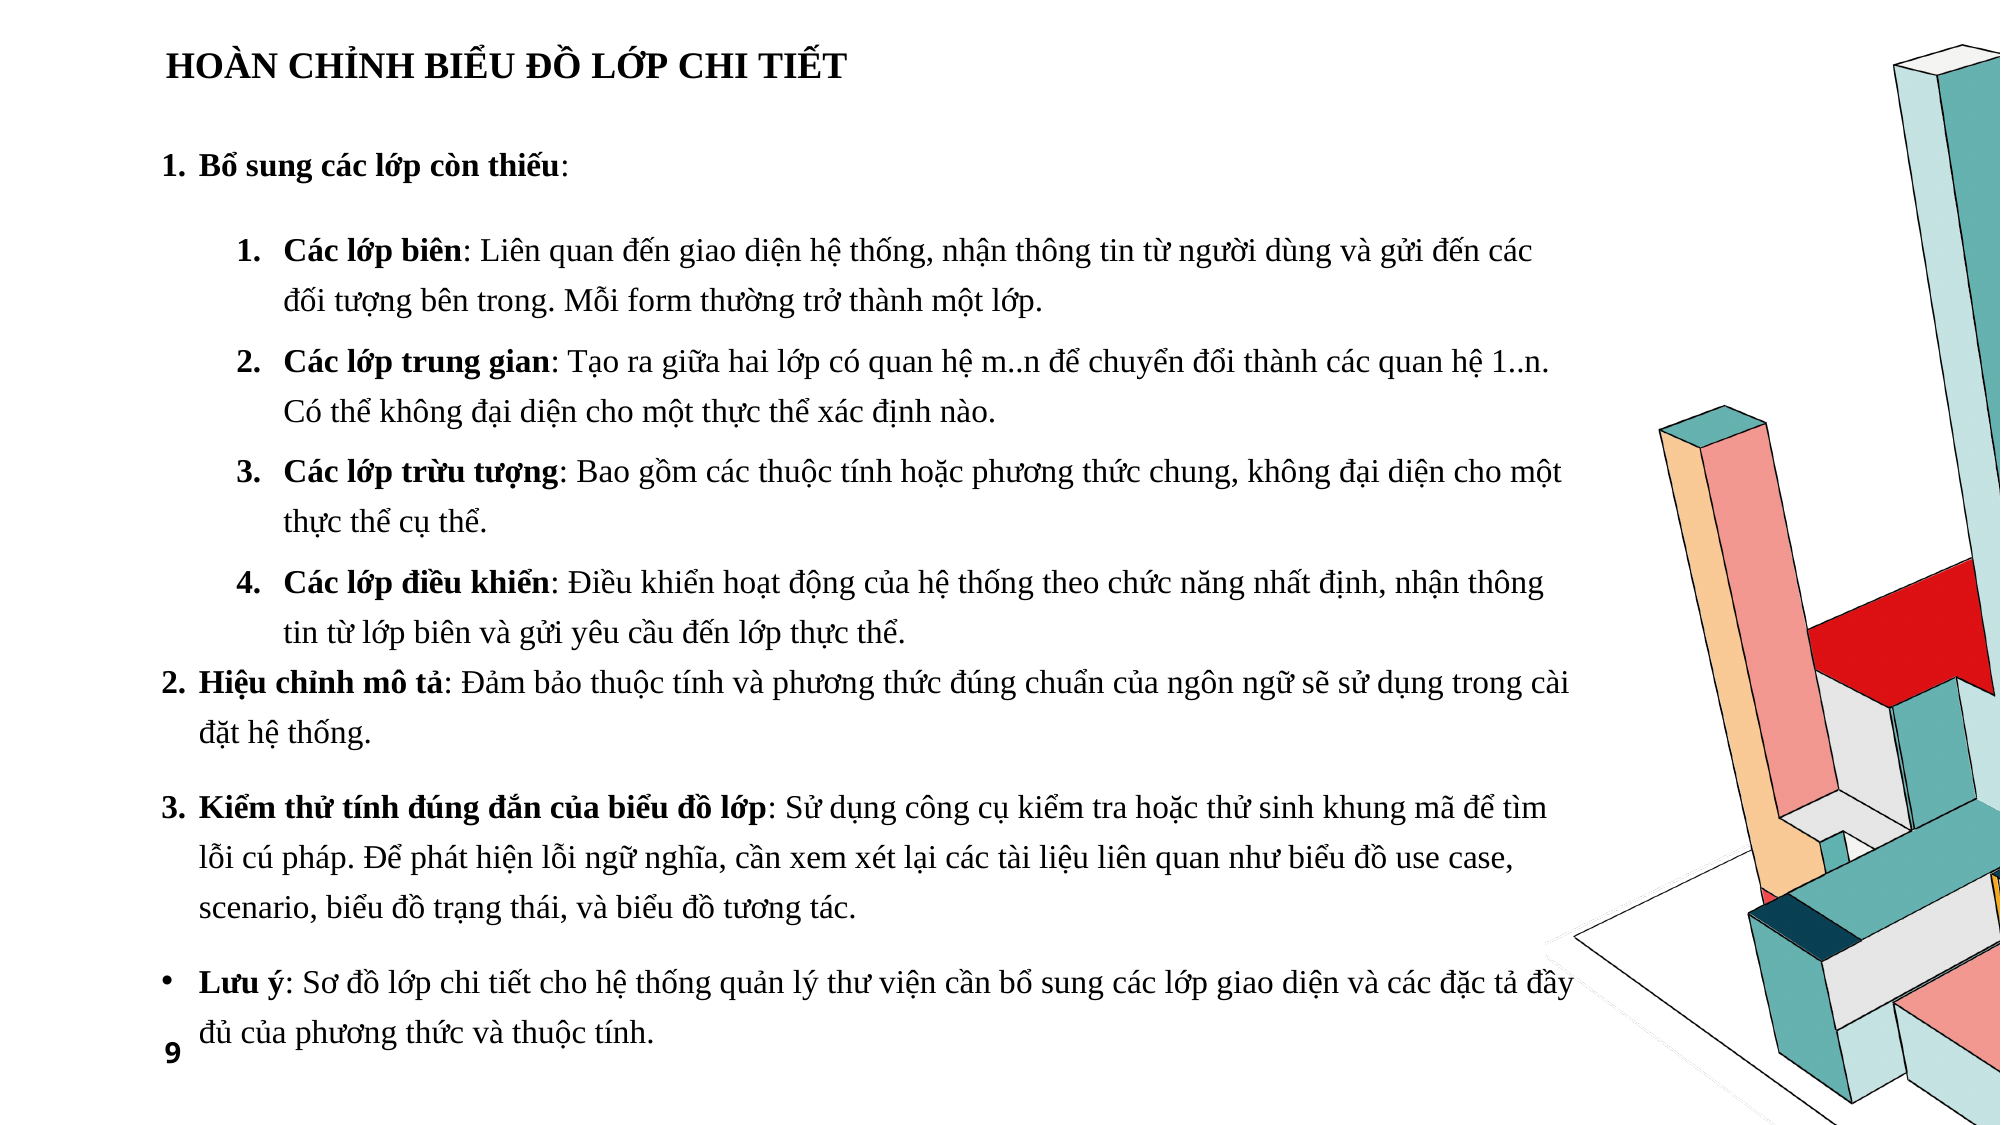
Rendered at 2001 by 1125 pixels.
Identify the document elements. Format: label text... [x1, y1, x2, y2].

picture [1544, 43, 2000, 1125]
slide_number 9 [149, 1024, 588, 1085]
title Hoàn chỉnh biểu đồ lớp chi tiết [150, 20, 1512, 94]
list Bổ sung các lớp còn thiếu: Các lớp biên: Liên quan đến giao diện hệ thống, nhận thông tin từ người dùng và gửi đến các đối tượng bên trong. Mỗi form thường trở thành một lớp. Các lớp trung gian: Tạo ra giữa hai lớp có quan hệ m..n để chuyển đổi thành các quan hệ 1..n. Có thể không đại diện cho một thực thể xác định nào. Các lớp trừu tượng: Bao gồm các thuộc tính hoặc phương thức chung, không đại diện cho một thực thể cụ thể. Các lớp điều khiển: Điều khiển hoạt động của hệ thống theo chức năng nhất định, nhận thông tin từ lớp biên và gửi yêu cầu đến lớp thực thể. Hiệu chỉnh mô tả: Đảm bảo thuộc tính và phương thức đúng chuẩn của ngôn ngữ sẽ sử dụng trong cài đặt hệ thống. Kiểm thử tính đúng đắn của biểu đồ lớp: Sử dụng công cụ kiểm tra hoặc thử sinh khung mã để tìm lỗi cú pháp. Để phát hiện lỗi ngữ nghĩa, cần xem xét lại các tài liệu liên quan như biểu đồ use case, scenario, biểu đồ trạng thái, và biểu đồ tương tác. Lưu ý: Sơ đồ lớp chi tiết cho hệ thống quản lý thư viện cần bổ sung các lớp giao diện và các đặc tả đầy đủ của phương thức và thuộc tính. [146, 125, 1597, 1085]
